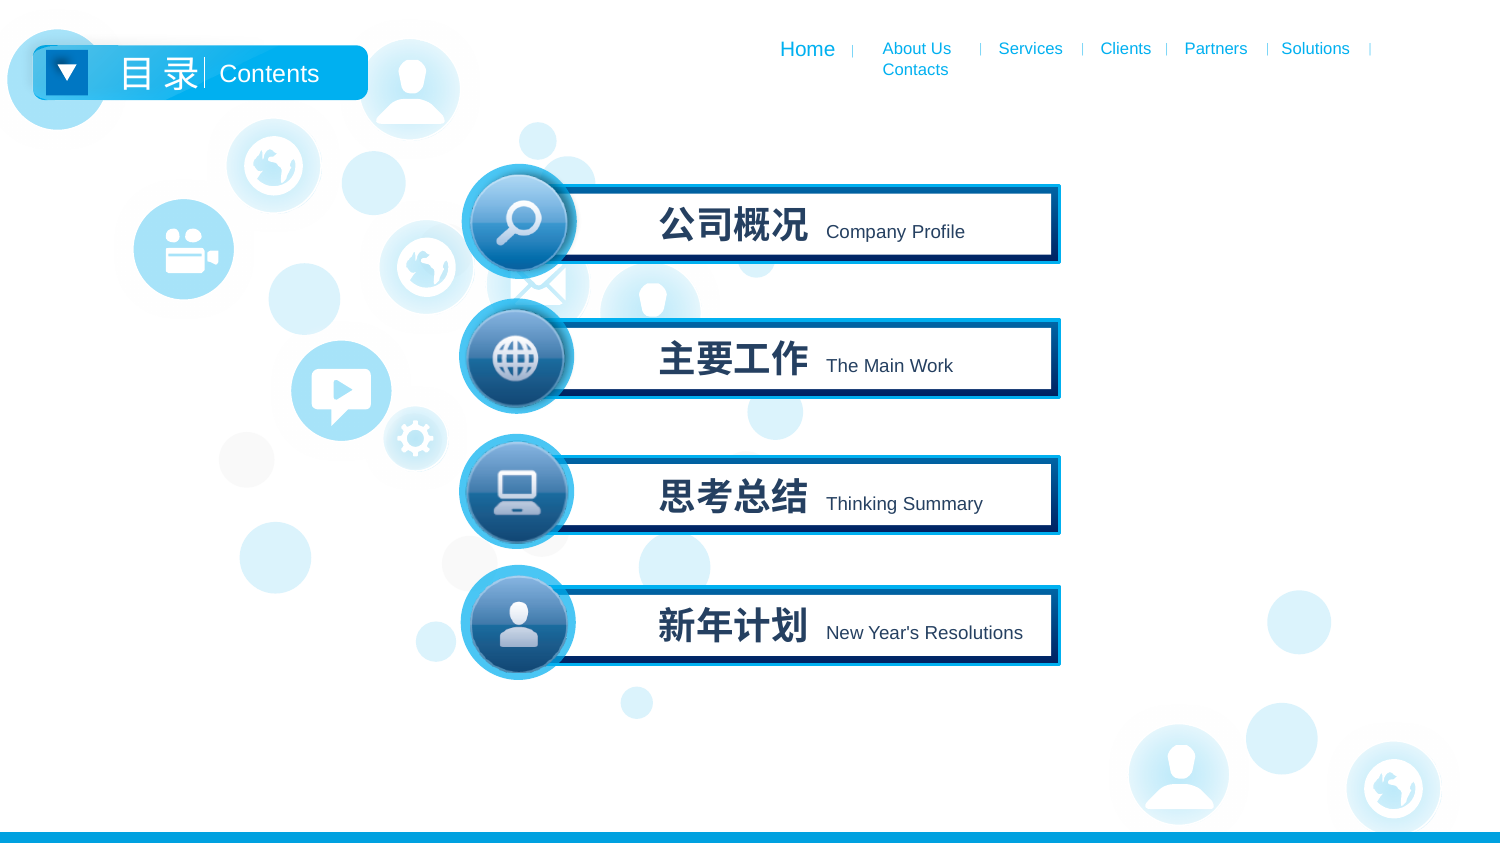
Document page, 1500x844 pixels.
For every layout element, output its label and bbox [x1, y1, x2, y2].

text_box [459, 163, 577, 280]
text_box [581, 586, 1061, 665]
text_box [444, 295, 581, 414]
text_box [439, 416, 594, 553]
text_box [581, 185, 1061, 264]
text_box [599, 455, 1060, 534]
text_box [32, 42, 369, 104]
text_box [458, 564, 576, 681]
text_box [765, 28, 1466, 70]
text_box [585, 319, 1084, 398]
